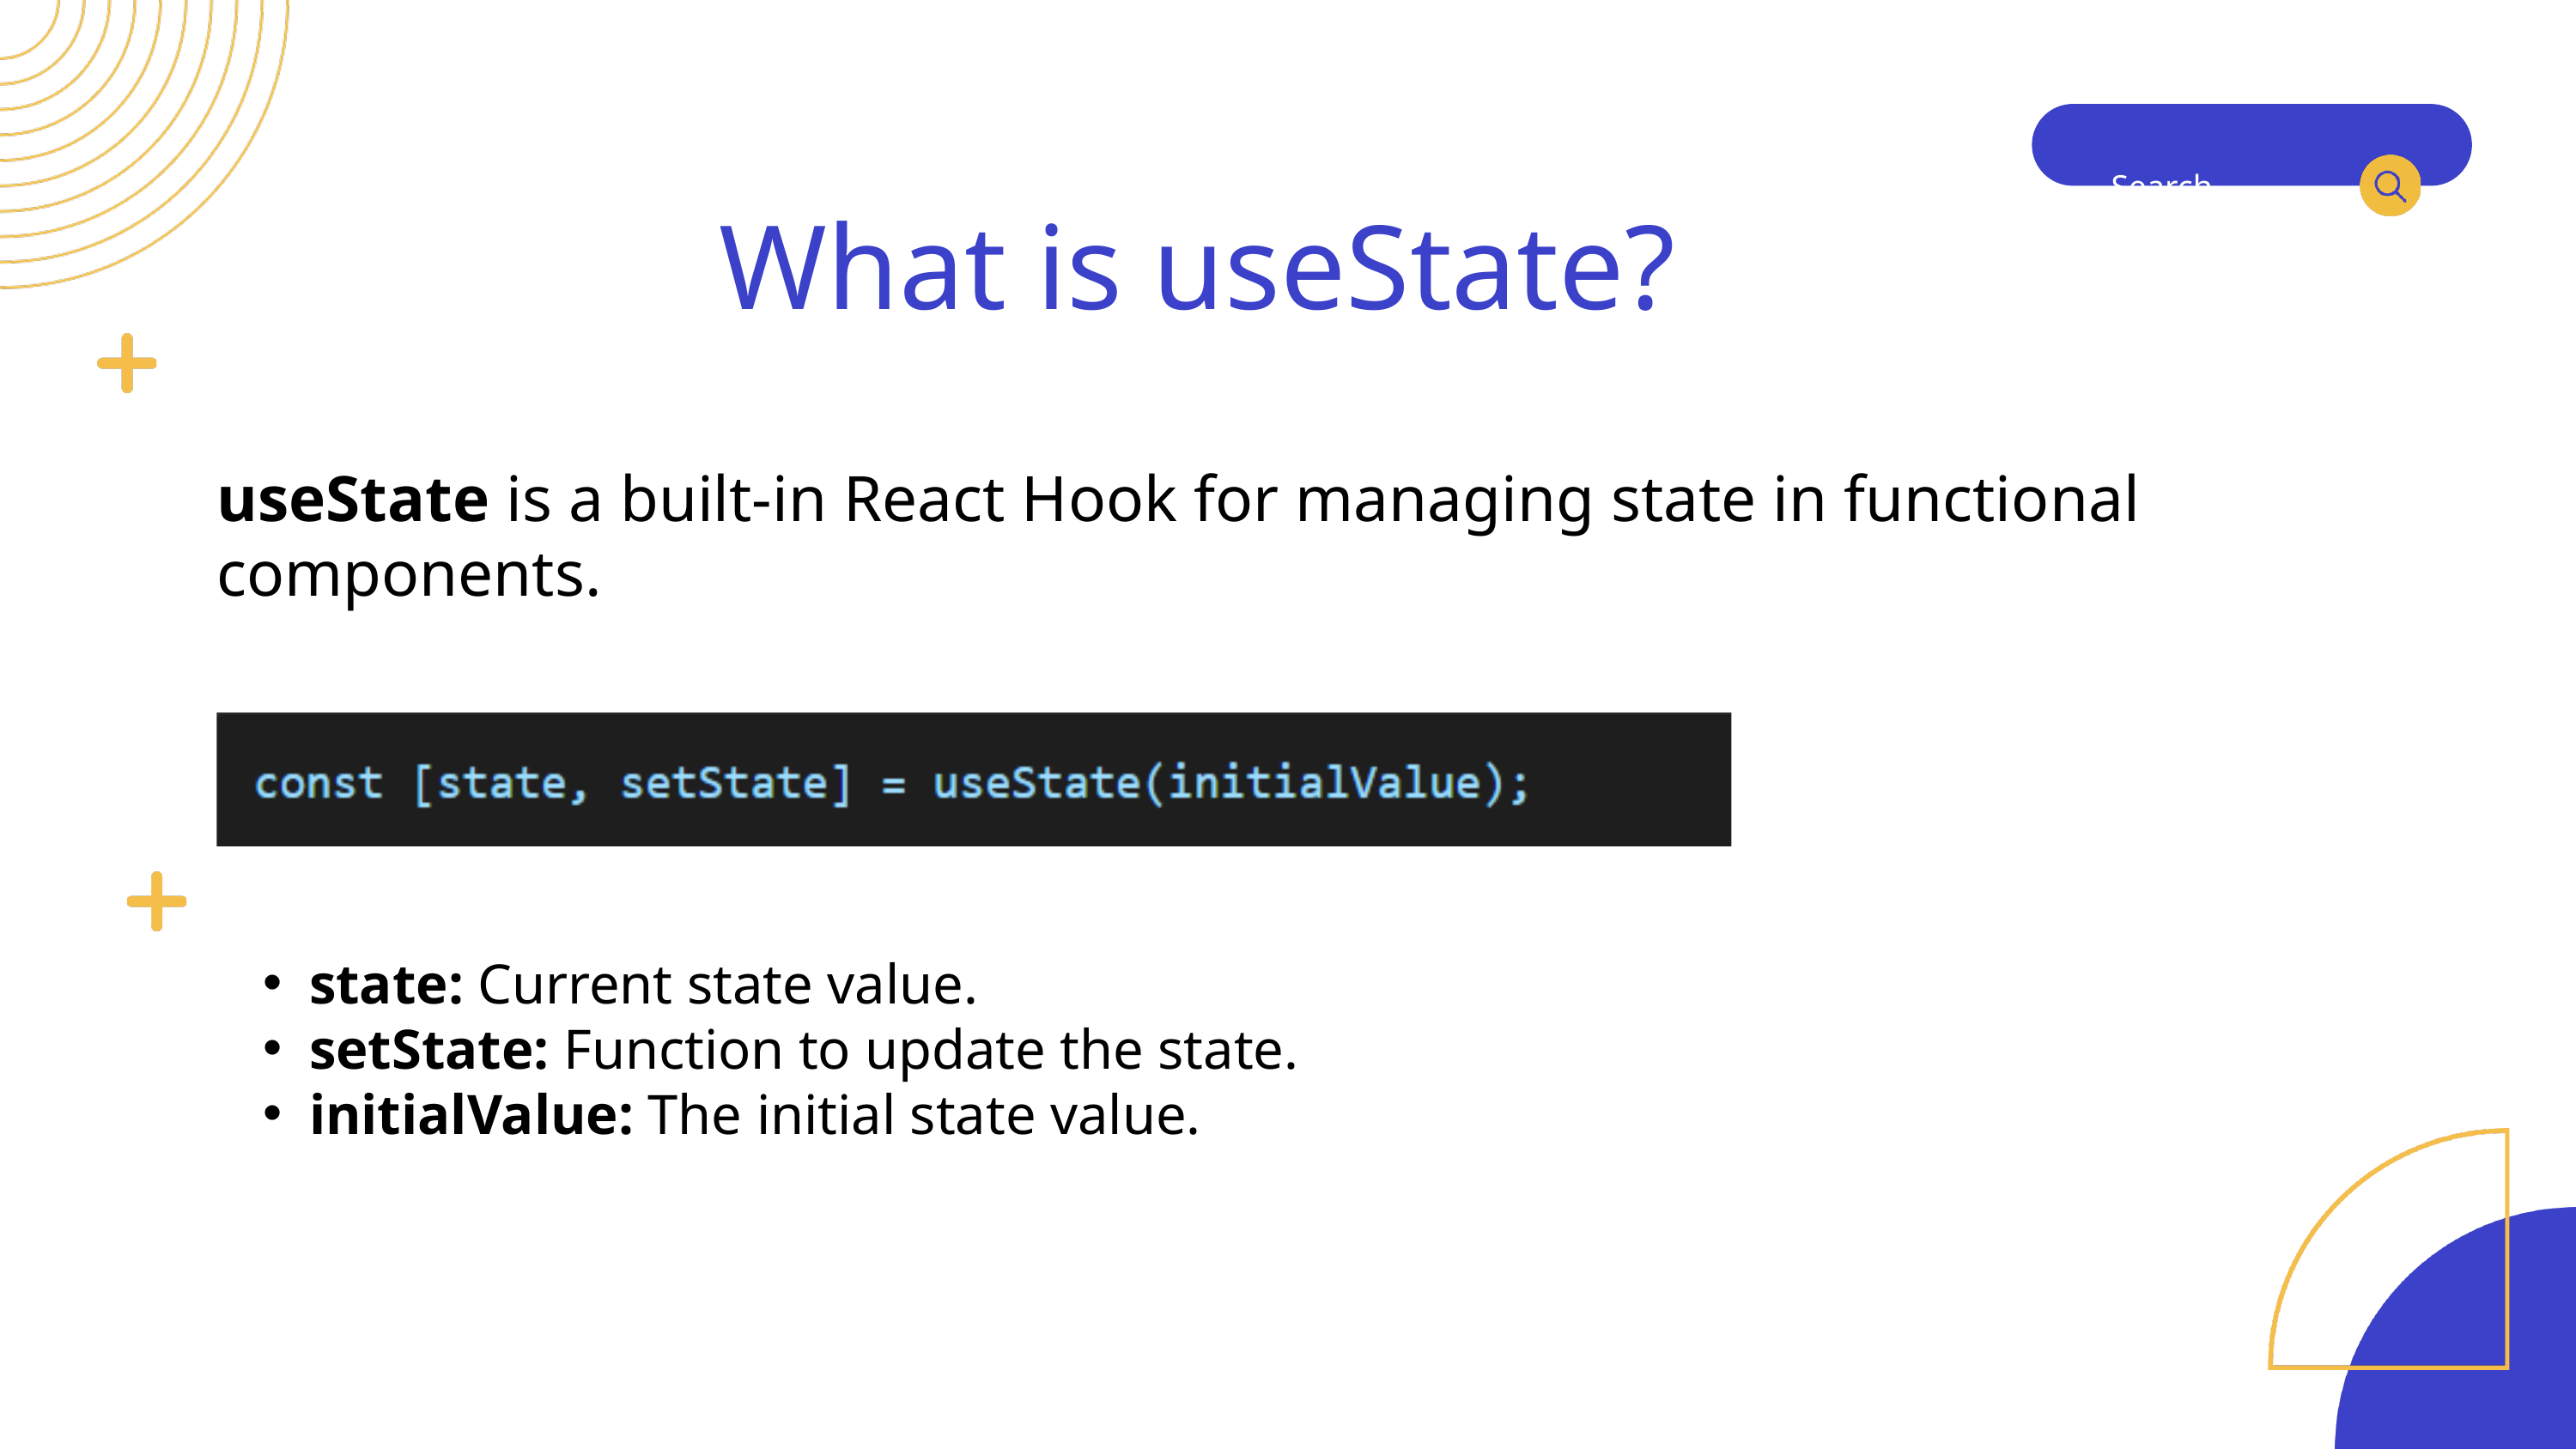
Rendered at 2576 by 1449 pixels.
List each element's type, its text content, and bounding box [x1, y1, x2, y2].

text_box What is useState? [719, 169, 1856, 333]
text_box [2373, 169, 2407, 203]
text_box useState is a built-in React Hook for managing state in functional components. [216, 458, 2232, 609]
text_box [2335, 1207, 2576, 1449]
text_box [2360, 155, 2421, 216]
text_box [126, 871, 187, 931]
text_box [216, 712, 1732, 846]
text_box Search . . . [2111, 166, 2291, 205]
text_box [2268, 1128, 2510, 1370]
text_box [0, 0, 290, 290]
text_box [97, 333, 157, 393]
text_box state: Current state value. setState: Function to update the state. initialValue: The initial state value. [216, 949, 1533, 1145]
